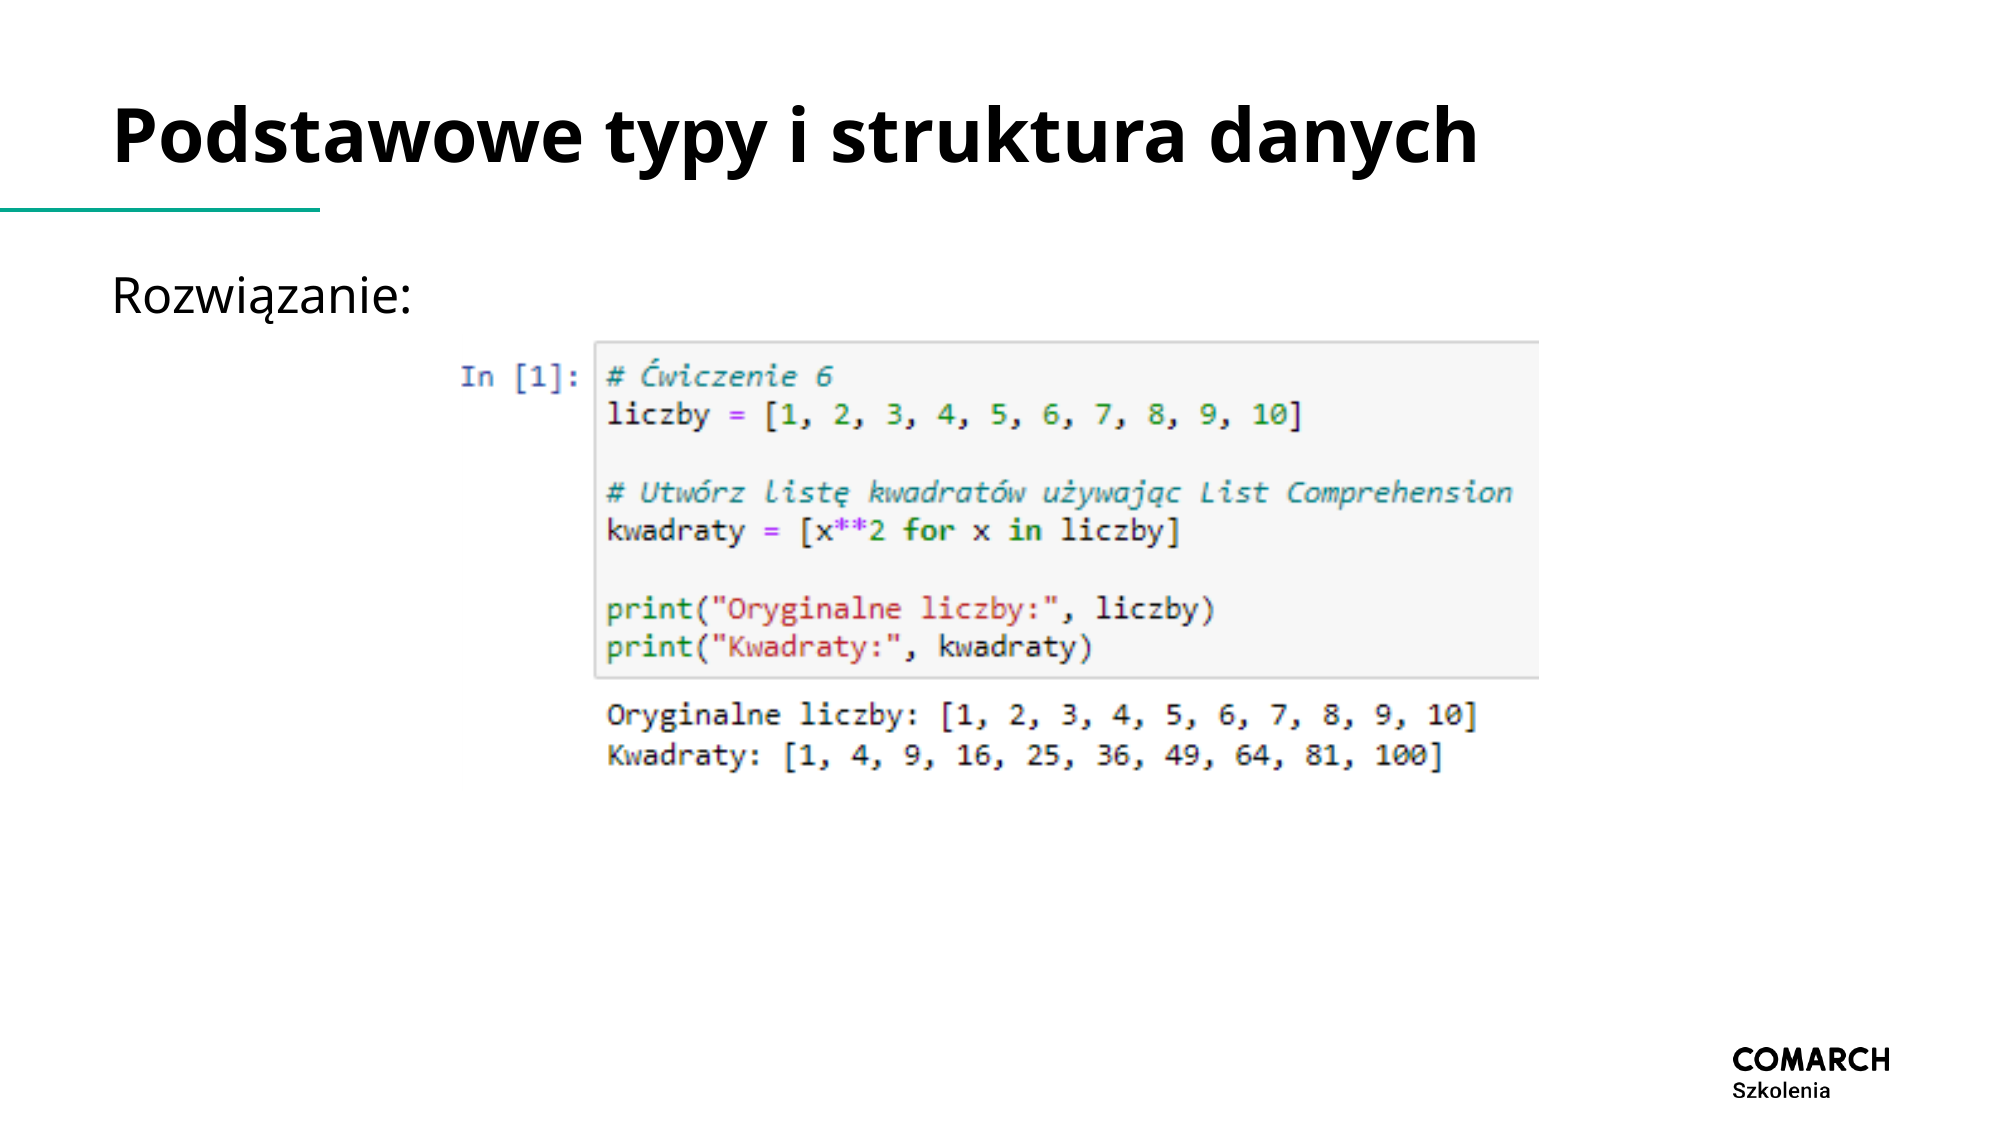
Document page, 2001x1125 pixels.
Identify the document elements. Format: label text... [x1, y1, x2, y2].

picture [461, 334, 1539, 791]
picture [1733, 1047, 1889, 1098]
title Podstawowe typy i struktura danych [111, 0, 1889, 185]
list Rozwiązanie: [111, 243, 1889, 1000]
